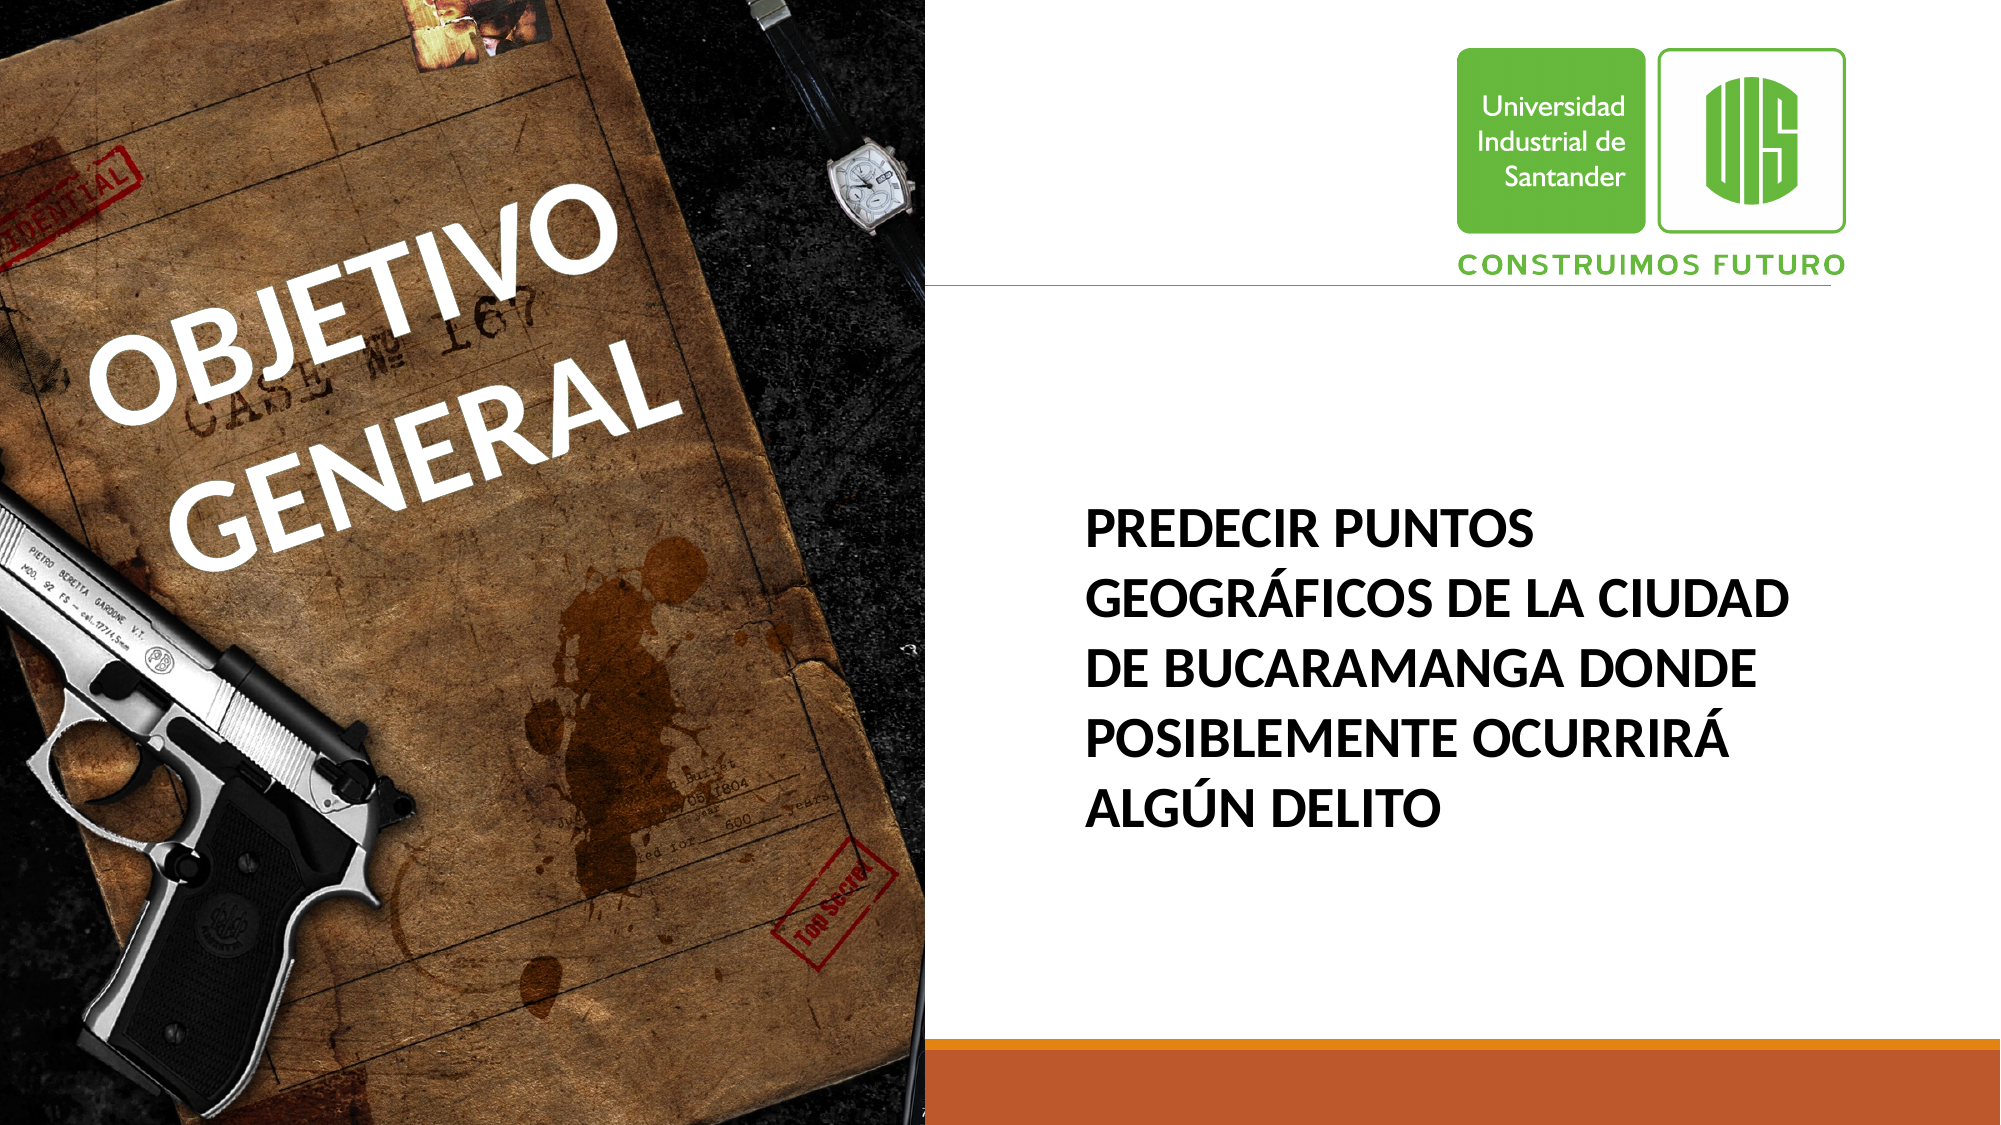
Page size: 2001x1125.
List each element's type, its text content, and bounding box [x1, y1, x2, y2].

text_box PREDECIR PUNTOS GEOGRÁFICOS DE LA CIUDAD DE BUCARAMANGA DONDE POSIBLEMENTE OCURRIRÁ ALGÚN DELITO [1070, 481, 1846, 847]
picture [1456, 48, 1847, 276]
picture [0, 0, 926, 1125]
